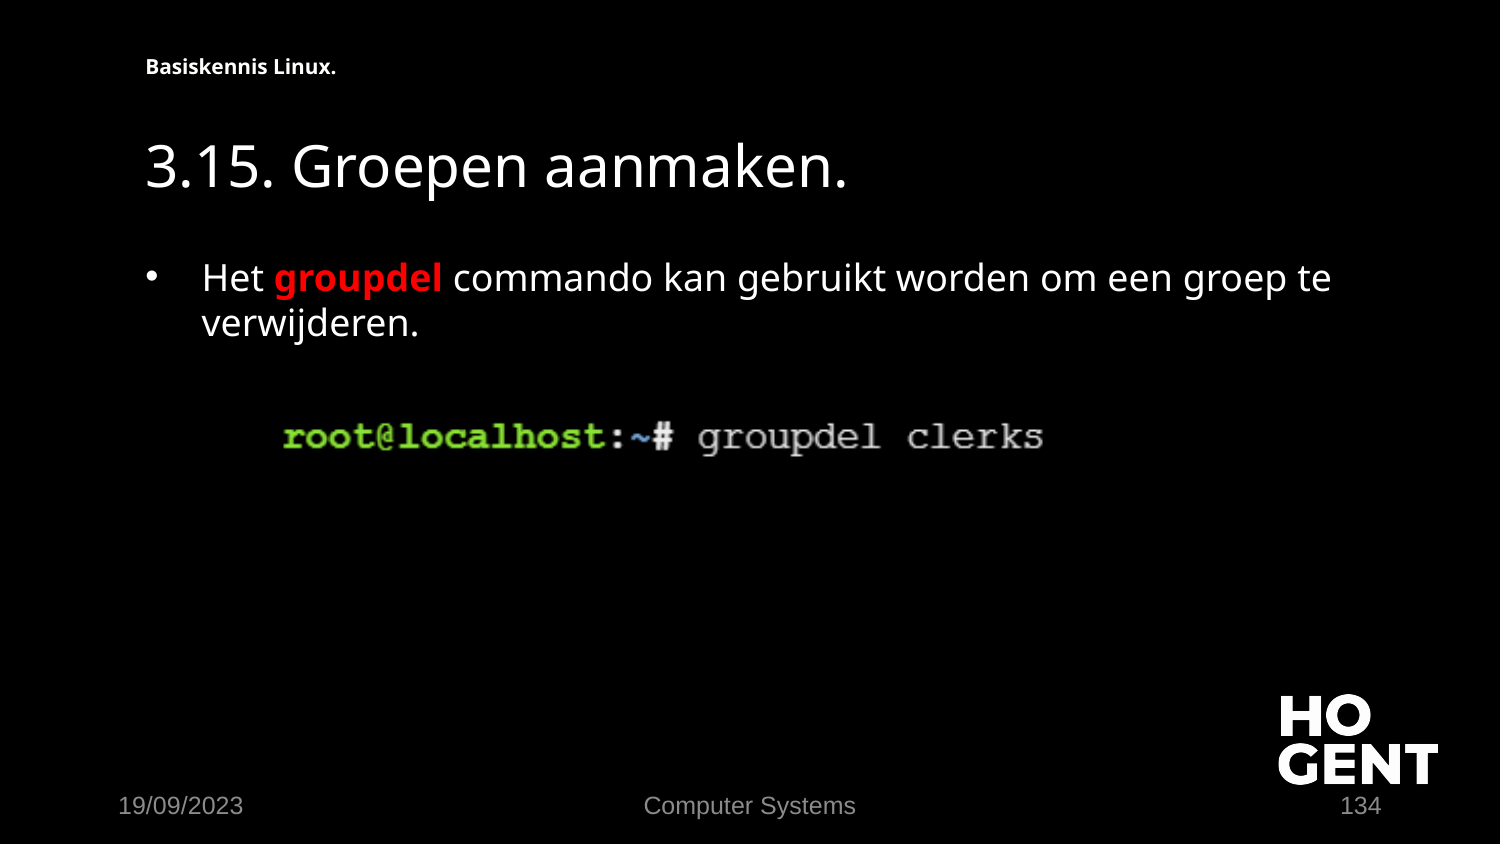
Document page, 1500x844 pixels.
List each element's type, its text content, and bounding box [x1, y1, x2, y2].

list Het groupdel commando kan gebruikt worden om een groep te verwijderen. [130, 245, 1437, 759]
footer Computer Systems [496, 782, 1004, 828]
picture [237, 395, 1090, 495]
title 3.15. Groepen aanmaken. [130, 121, 1480, 223]
list Basiskennis Linux. [130, 46, 806, 100]
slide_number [103, 782, 441, 828]
slide_number 134 [1059, 782, 1397, 828]
